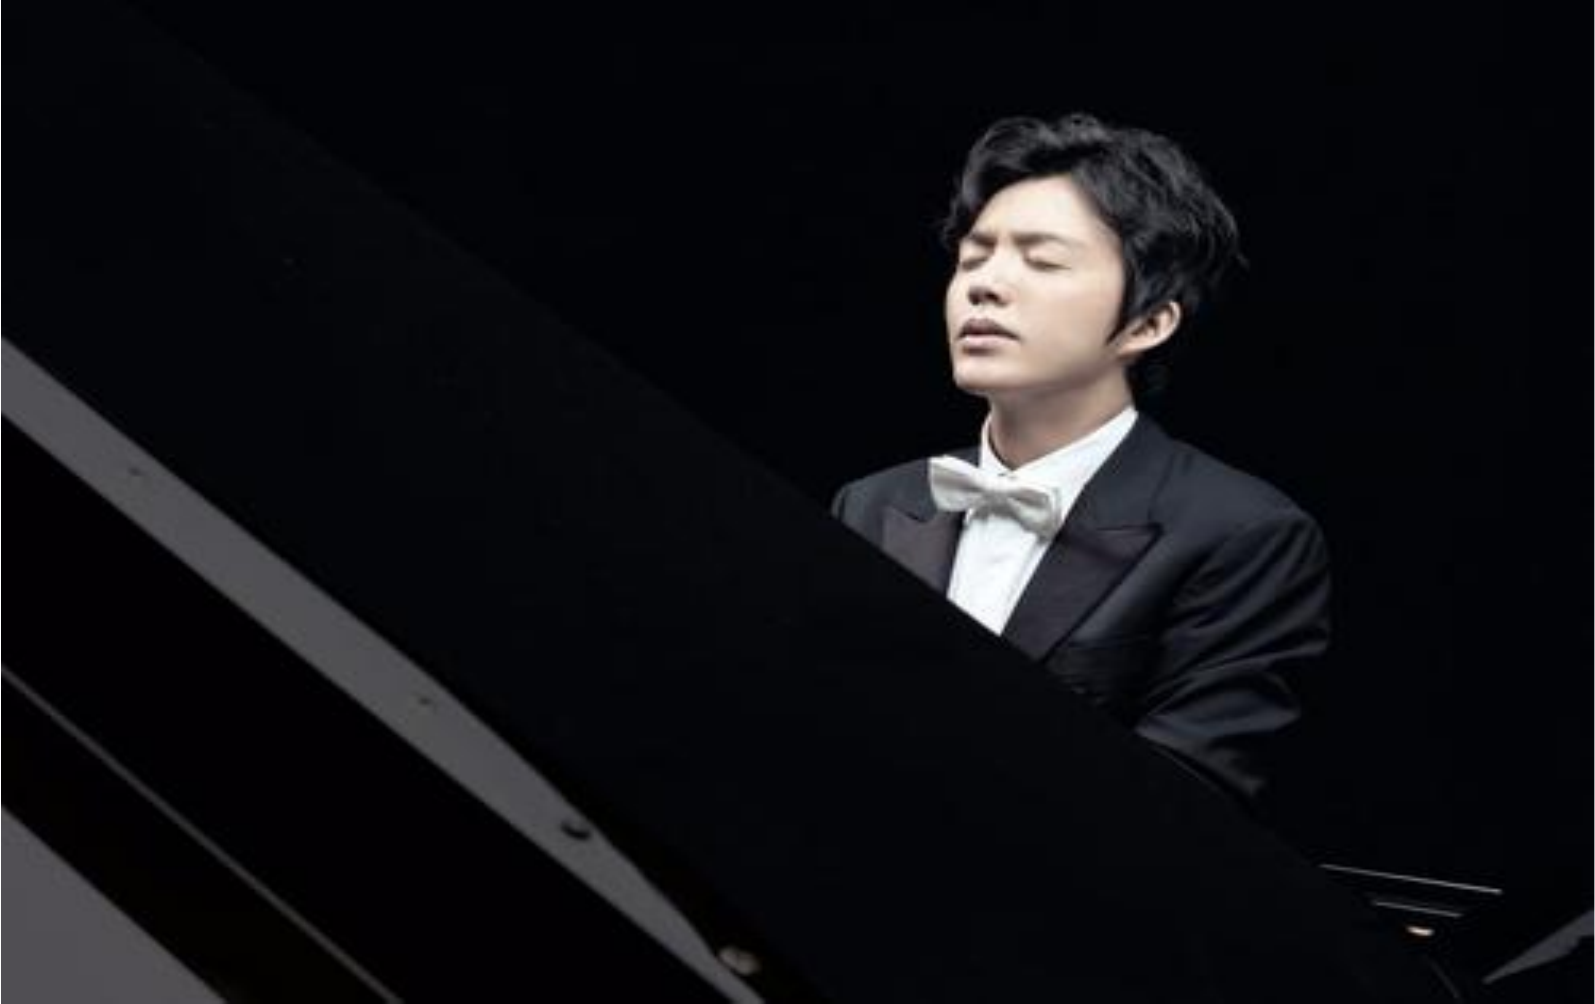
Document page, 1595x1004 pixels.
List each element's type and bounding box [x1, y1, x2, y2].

list [0, 0, 1595, 1004]
